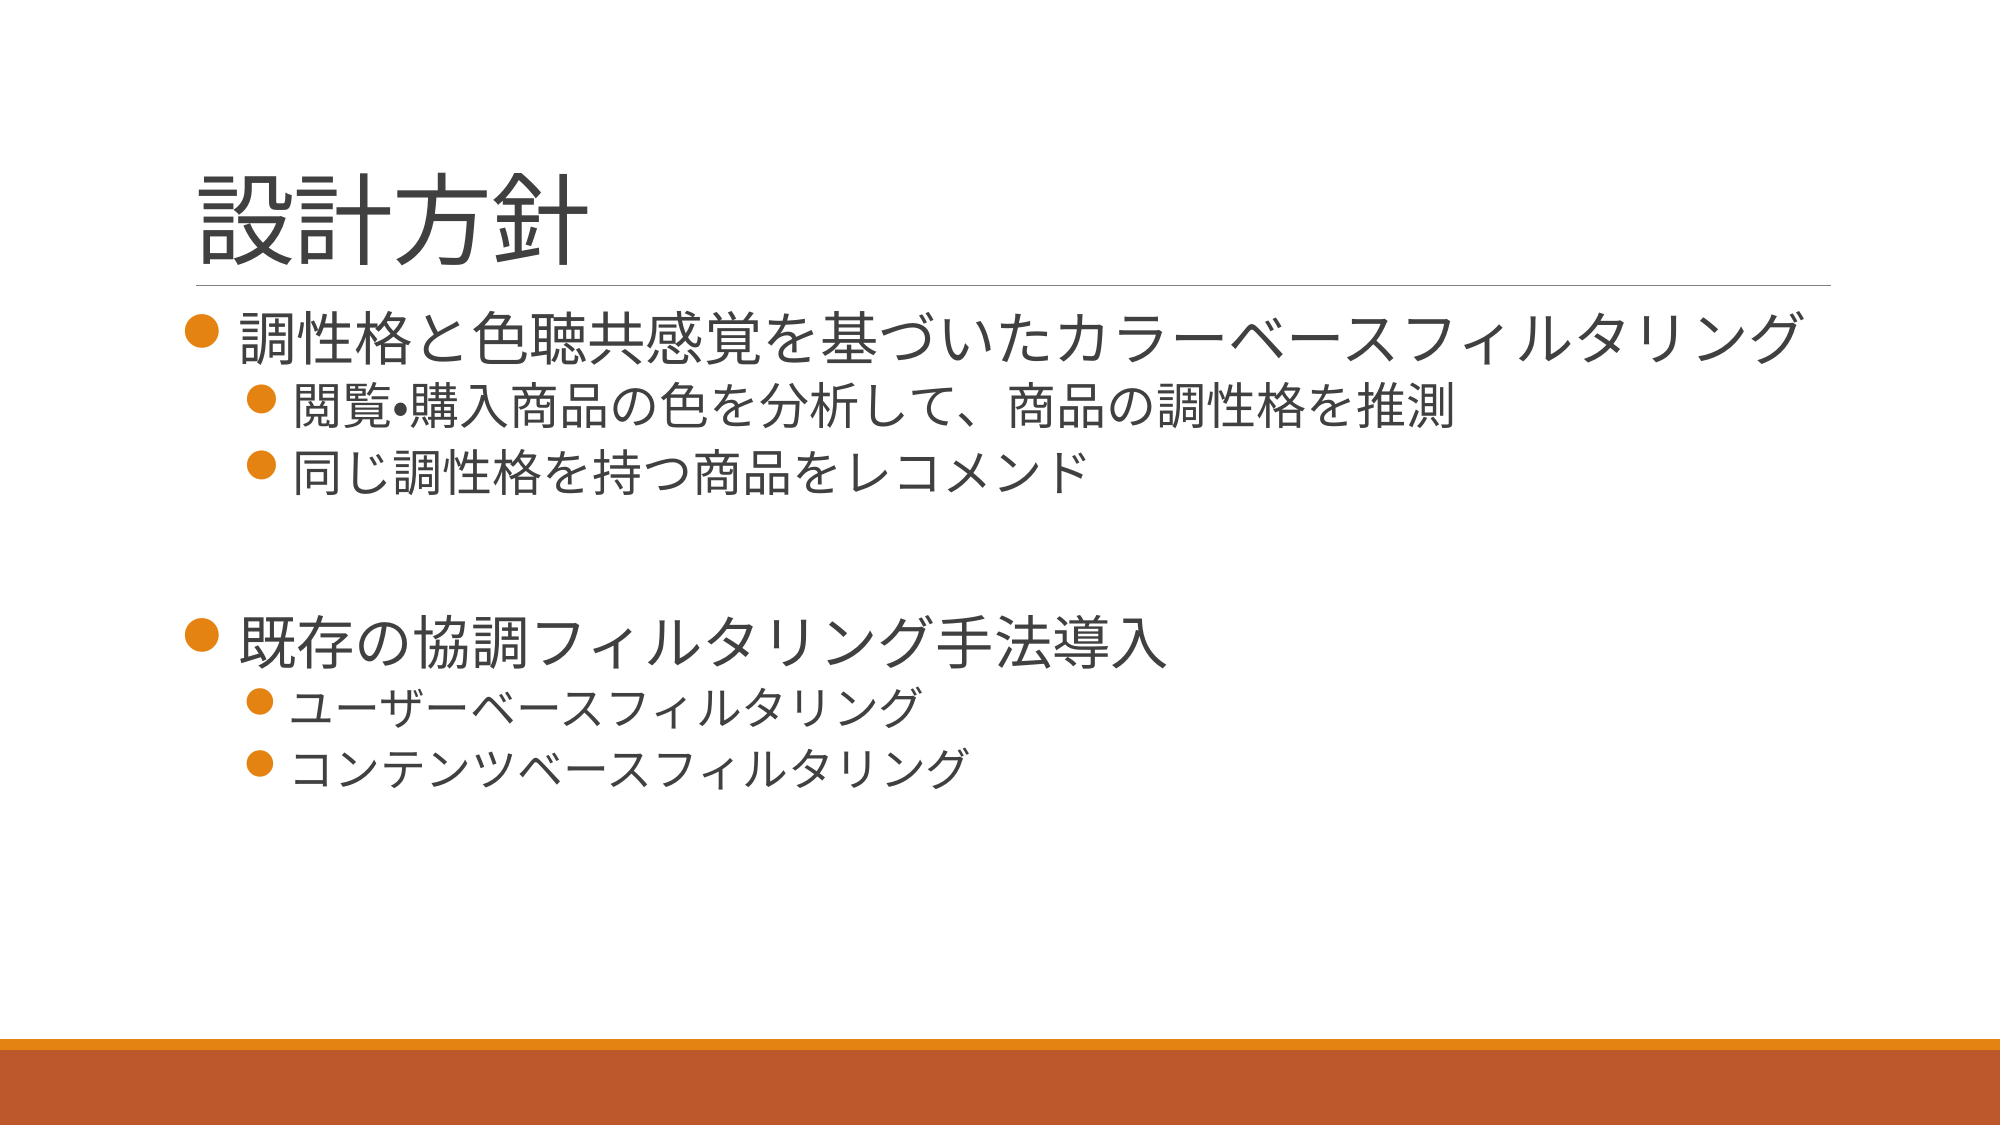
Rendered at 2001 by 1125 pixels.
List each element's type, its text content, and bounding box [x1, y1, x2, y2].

list 調性格と色聴共感覚を基づいたカラーベースフィルタリング 閲覧・購入商品の色を分析して、商品の調性格を推測 同じ調性格を持つ商品をレコメンド 既存の協調フィルタリング手法導入 ユーザーベースフィルタリング コンテンツベースフィルタリング [180, 302, 1830, 963]
title 設計方針 [180, 47, 1830, 285]
